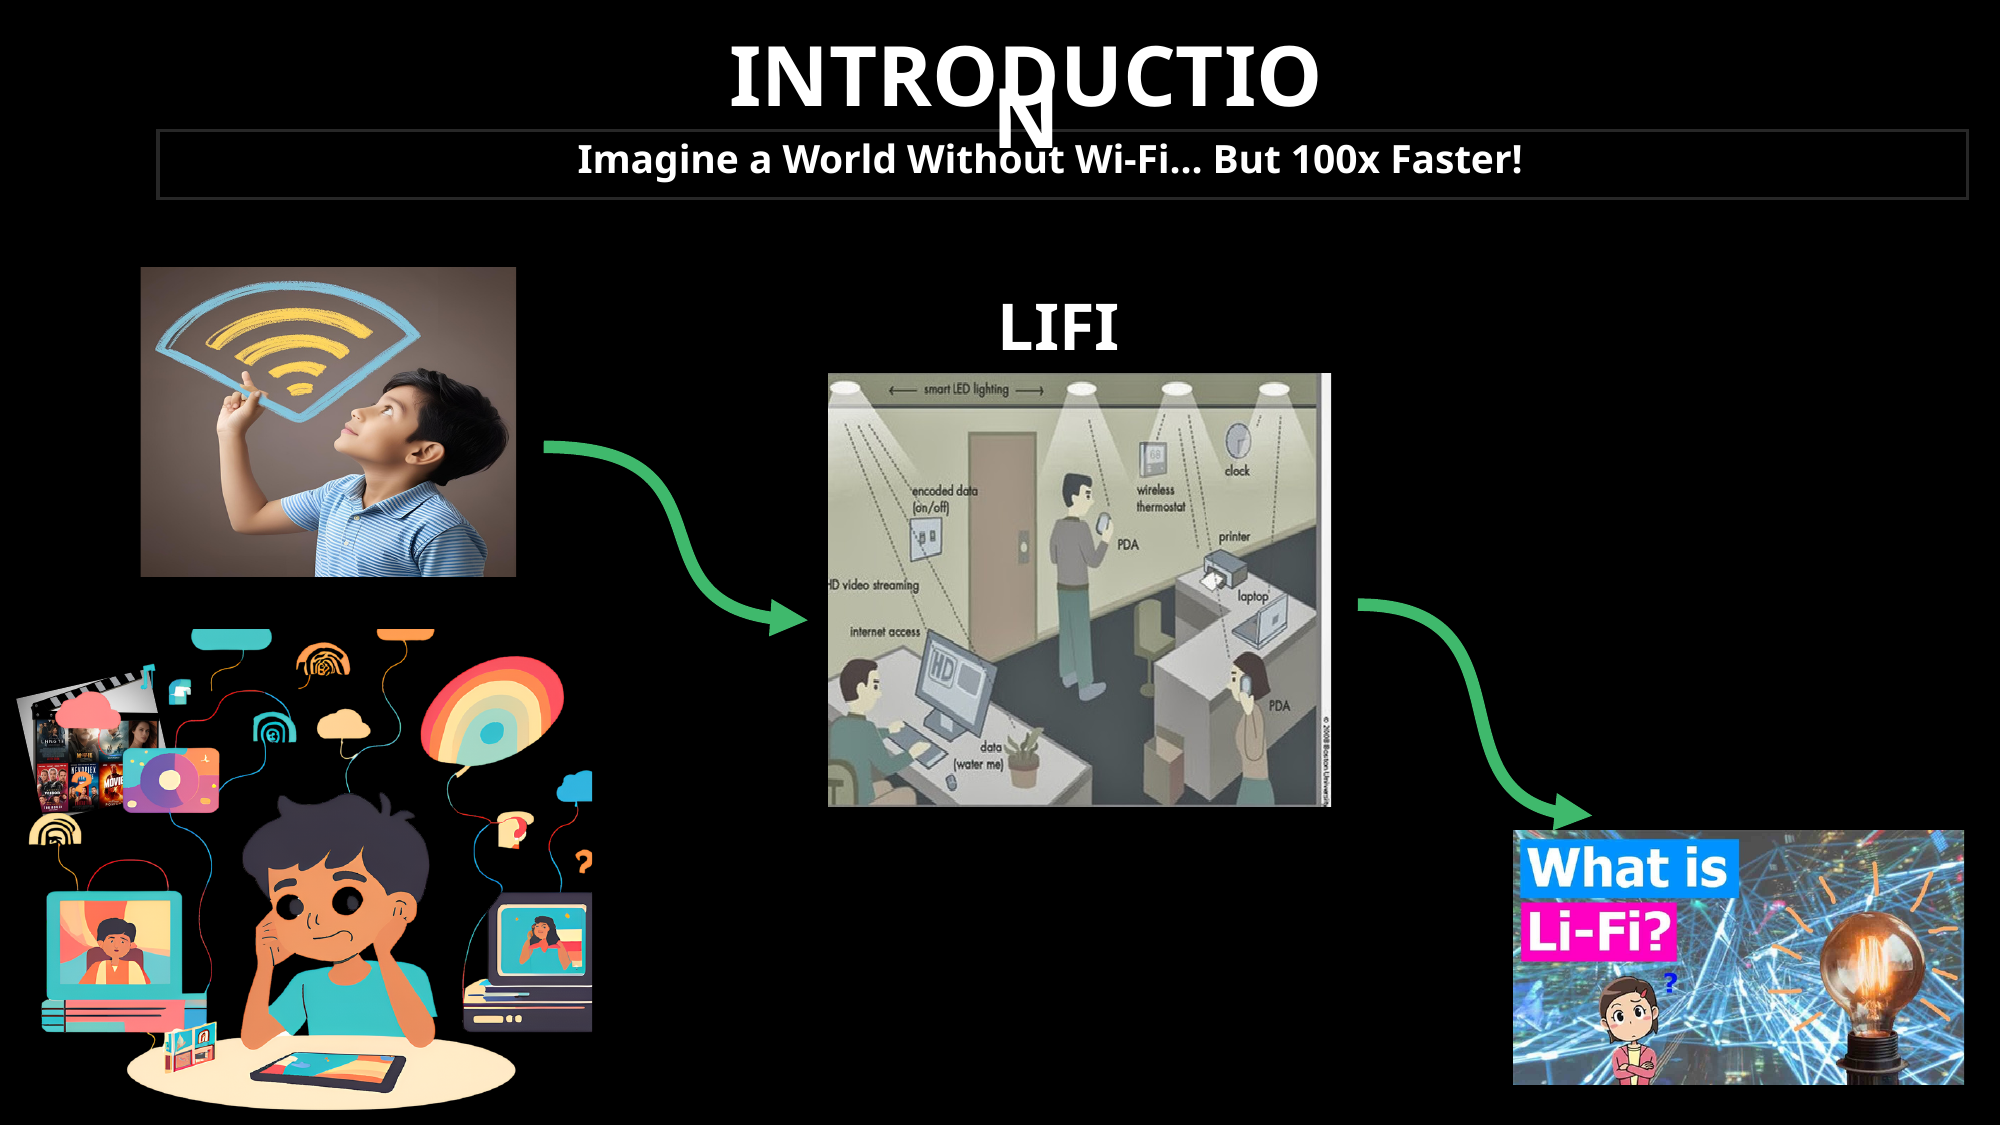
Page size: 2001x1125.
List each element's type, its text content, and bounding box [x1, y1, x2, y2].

text_box [828, 373, 1332, 807]
text_box [28, 629, 593, 1110]
text_box [16, 696, 28, 751]
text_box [1357, 604, 1593, 816]
text_box [140, 267, 517, 577]
text_box [1513, 830, 1965, 1085]
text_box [145, 89, 1968, 199]
text_box INTRODUCTION [697, 81, 1355, 89]
text_box LIFI [997, 298, 1172, 364]
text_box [543, 446, 808, 621]
